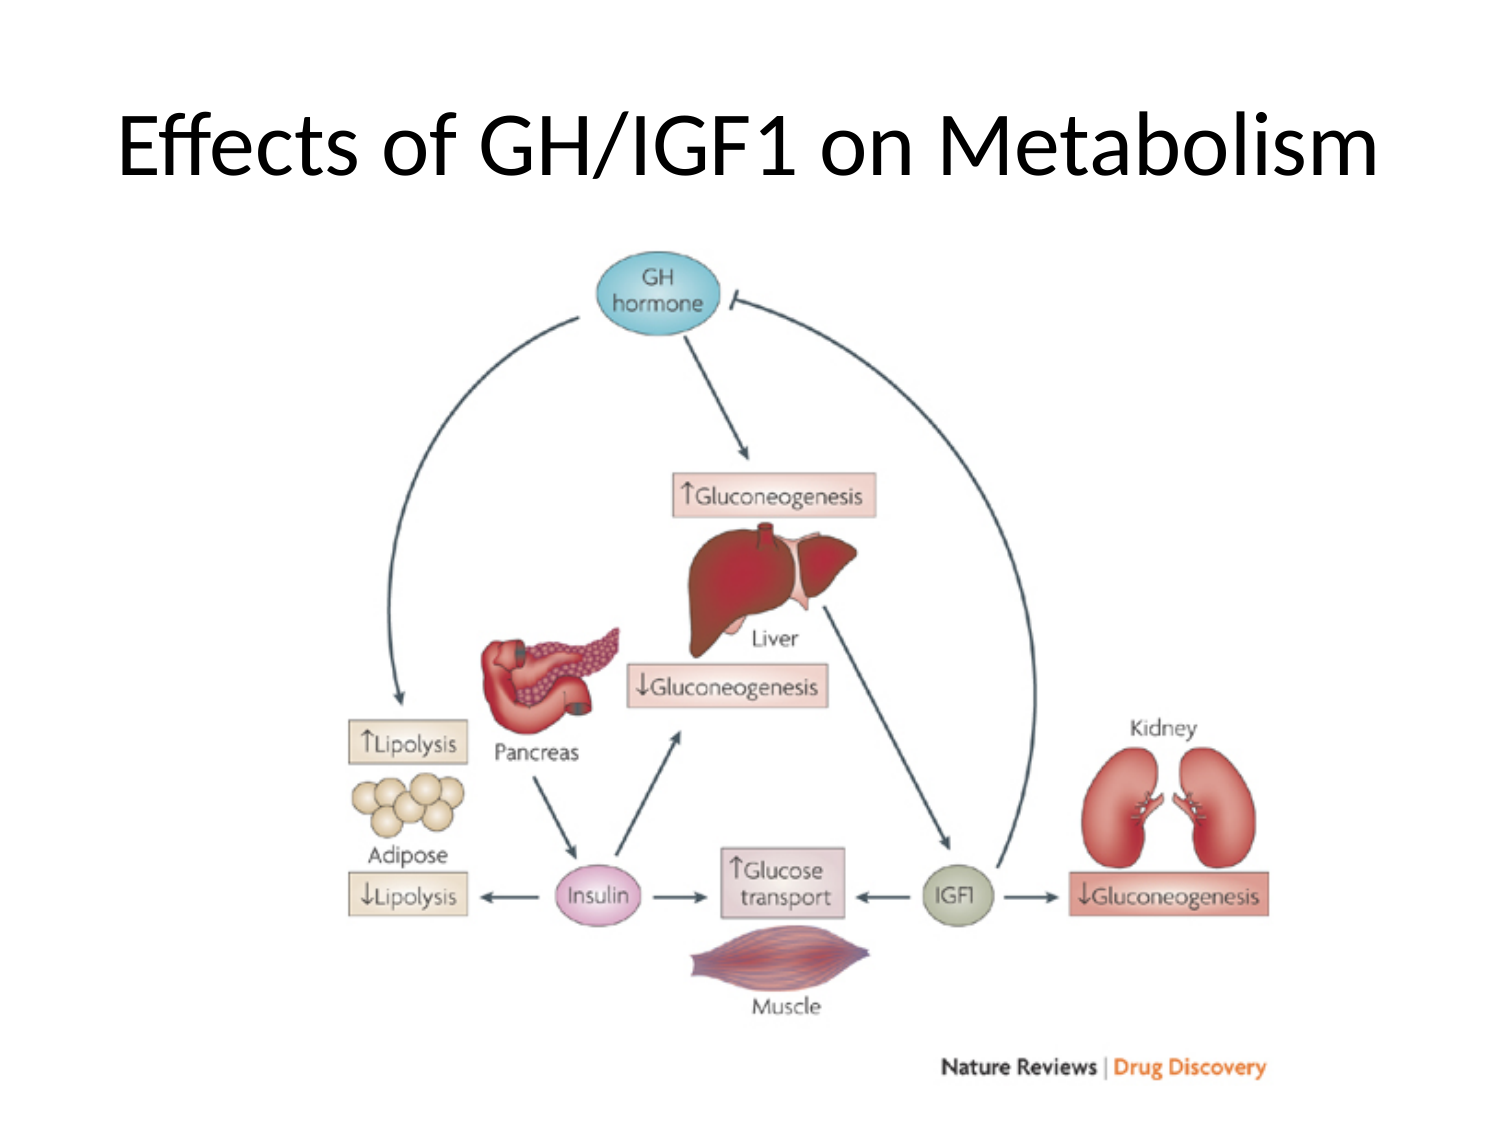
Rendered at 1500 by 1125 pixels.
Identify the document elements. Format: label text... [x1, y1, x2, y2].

title Effects of GH/IGF1 on Metabolism [75, 45, 1425, 233]
picture [345, 247, 1276, 1086]
